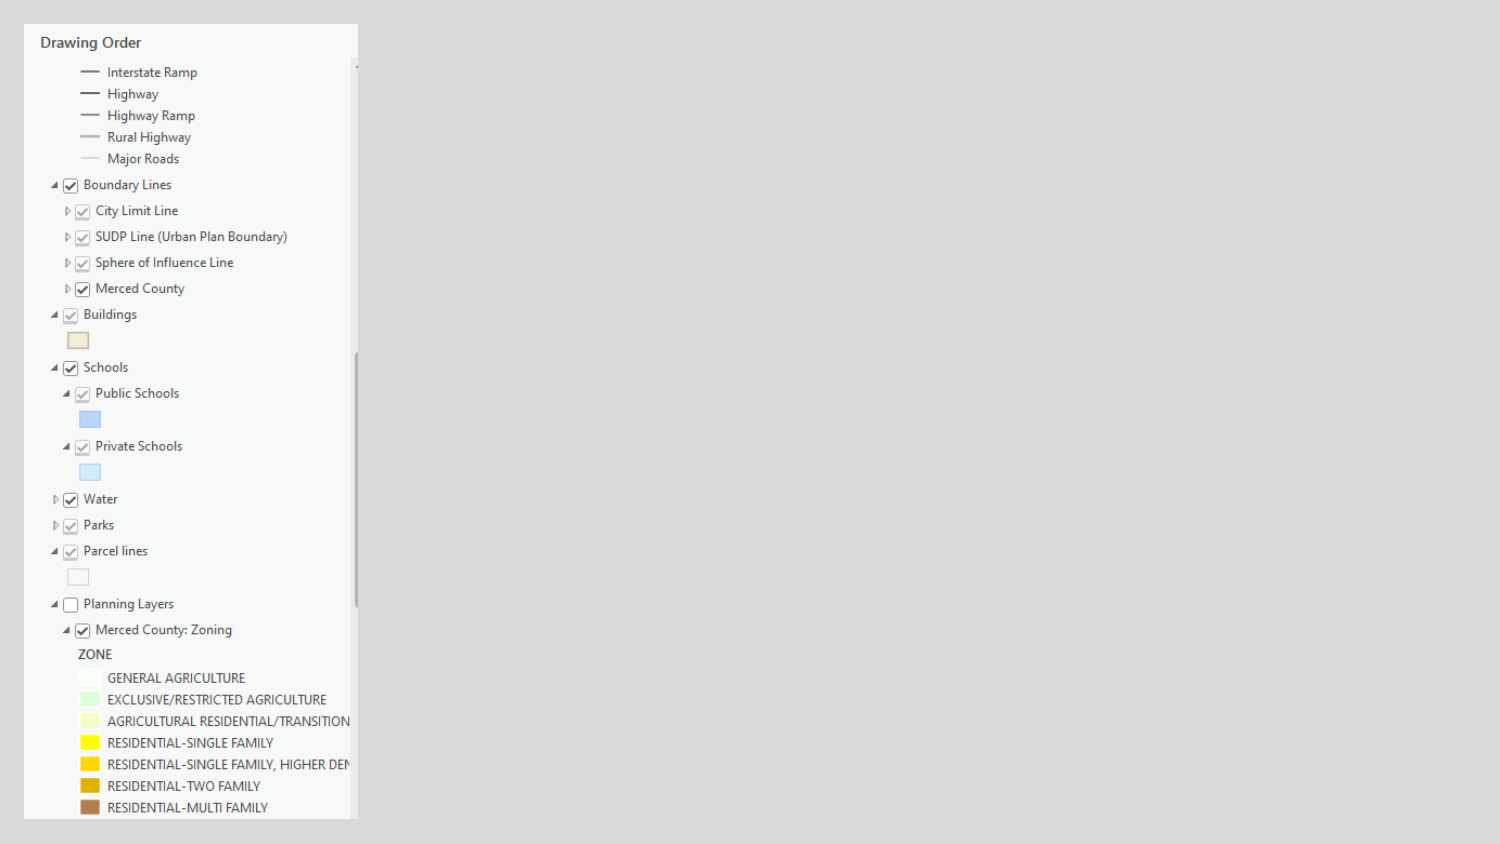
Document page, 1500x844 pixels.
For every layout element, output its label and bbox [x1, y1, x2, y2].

picture [24, 24, 358, 819]
